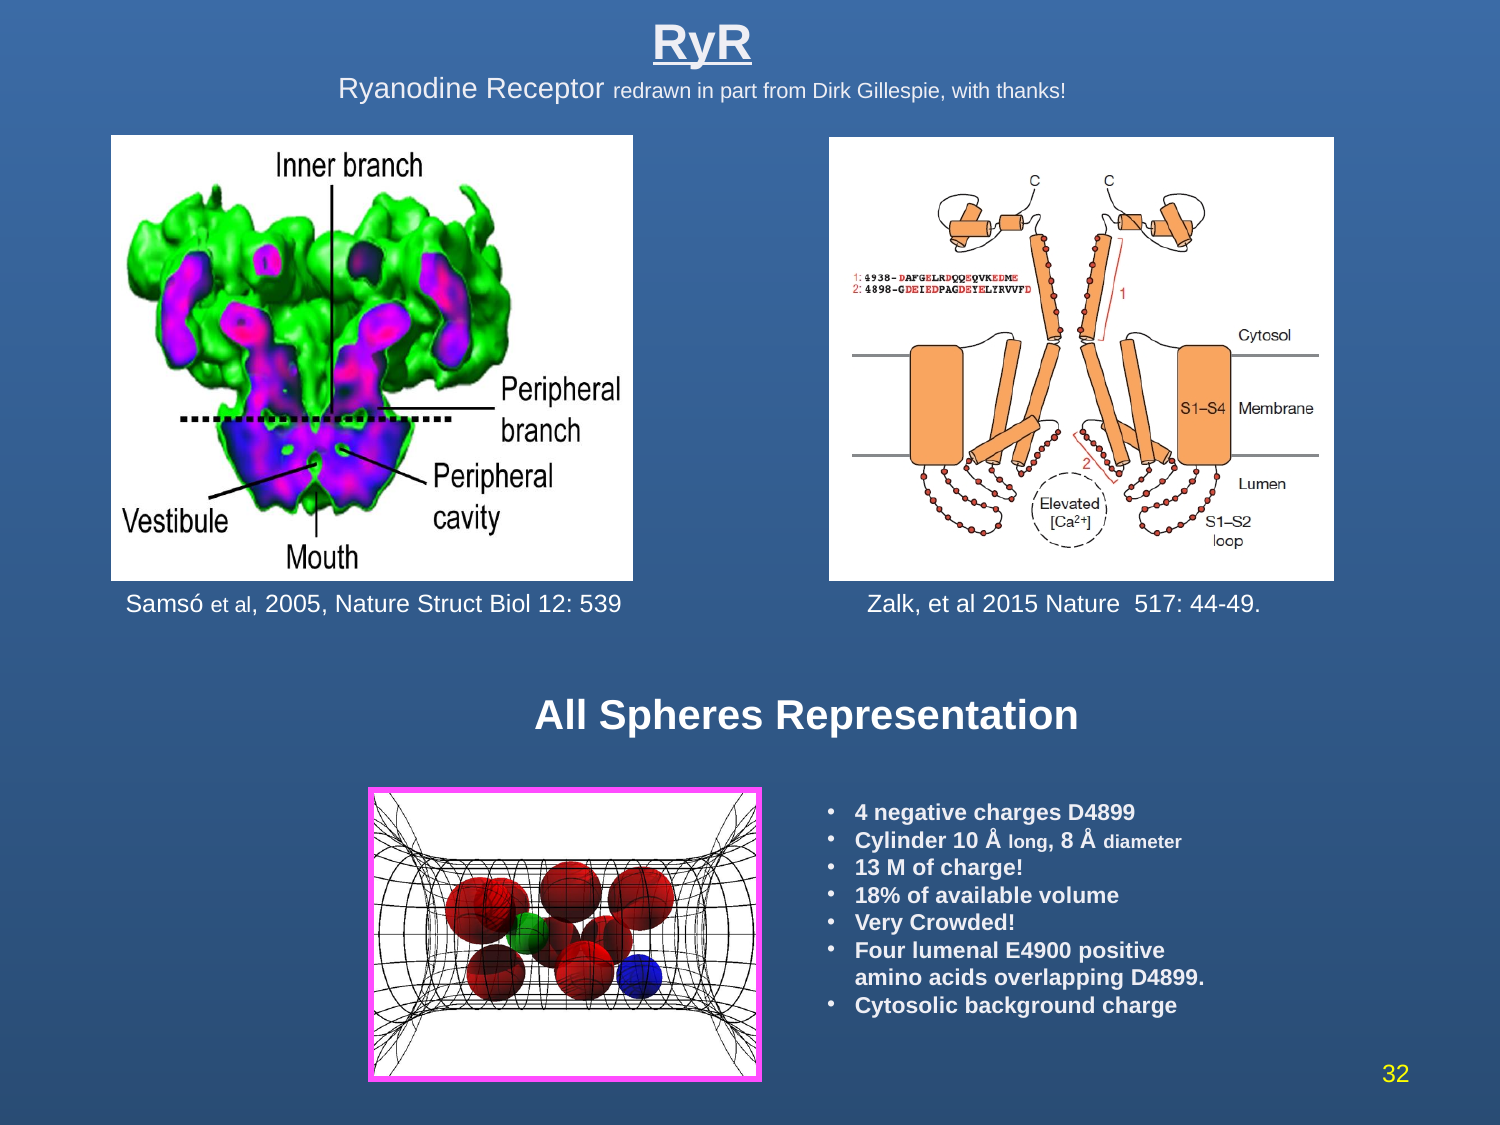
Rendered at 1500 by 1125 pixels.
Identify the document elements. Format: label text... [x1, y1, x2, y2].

slide_number 32 [1074, 1042, 1425, 1103]
text_box All Spheres Representation [433, 680, 1192, 746]
picture [373, 793, 757, 1076]
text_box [91, 145, 657, 627]
text_box Zalk, et al 2015 Nature 517: 44-49. [852, 584, 1338, 626]
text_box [829, 137, 1335, 581]
text_box 4 negative charges D4899 Cylinder 10 Å long, 8 Å diameter 13 M of charge! 18% of available volume Very Crowded! Four lumenal E4900 positive amino acids overlapping D4899. Cytosolic background charge [812, 790, 1275, 1025]
text_box RyR Ryanodine Receptor redrawn in part from Dirk Gillespie, with thanks! [273, 1, 1133, 172]
